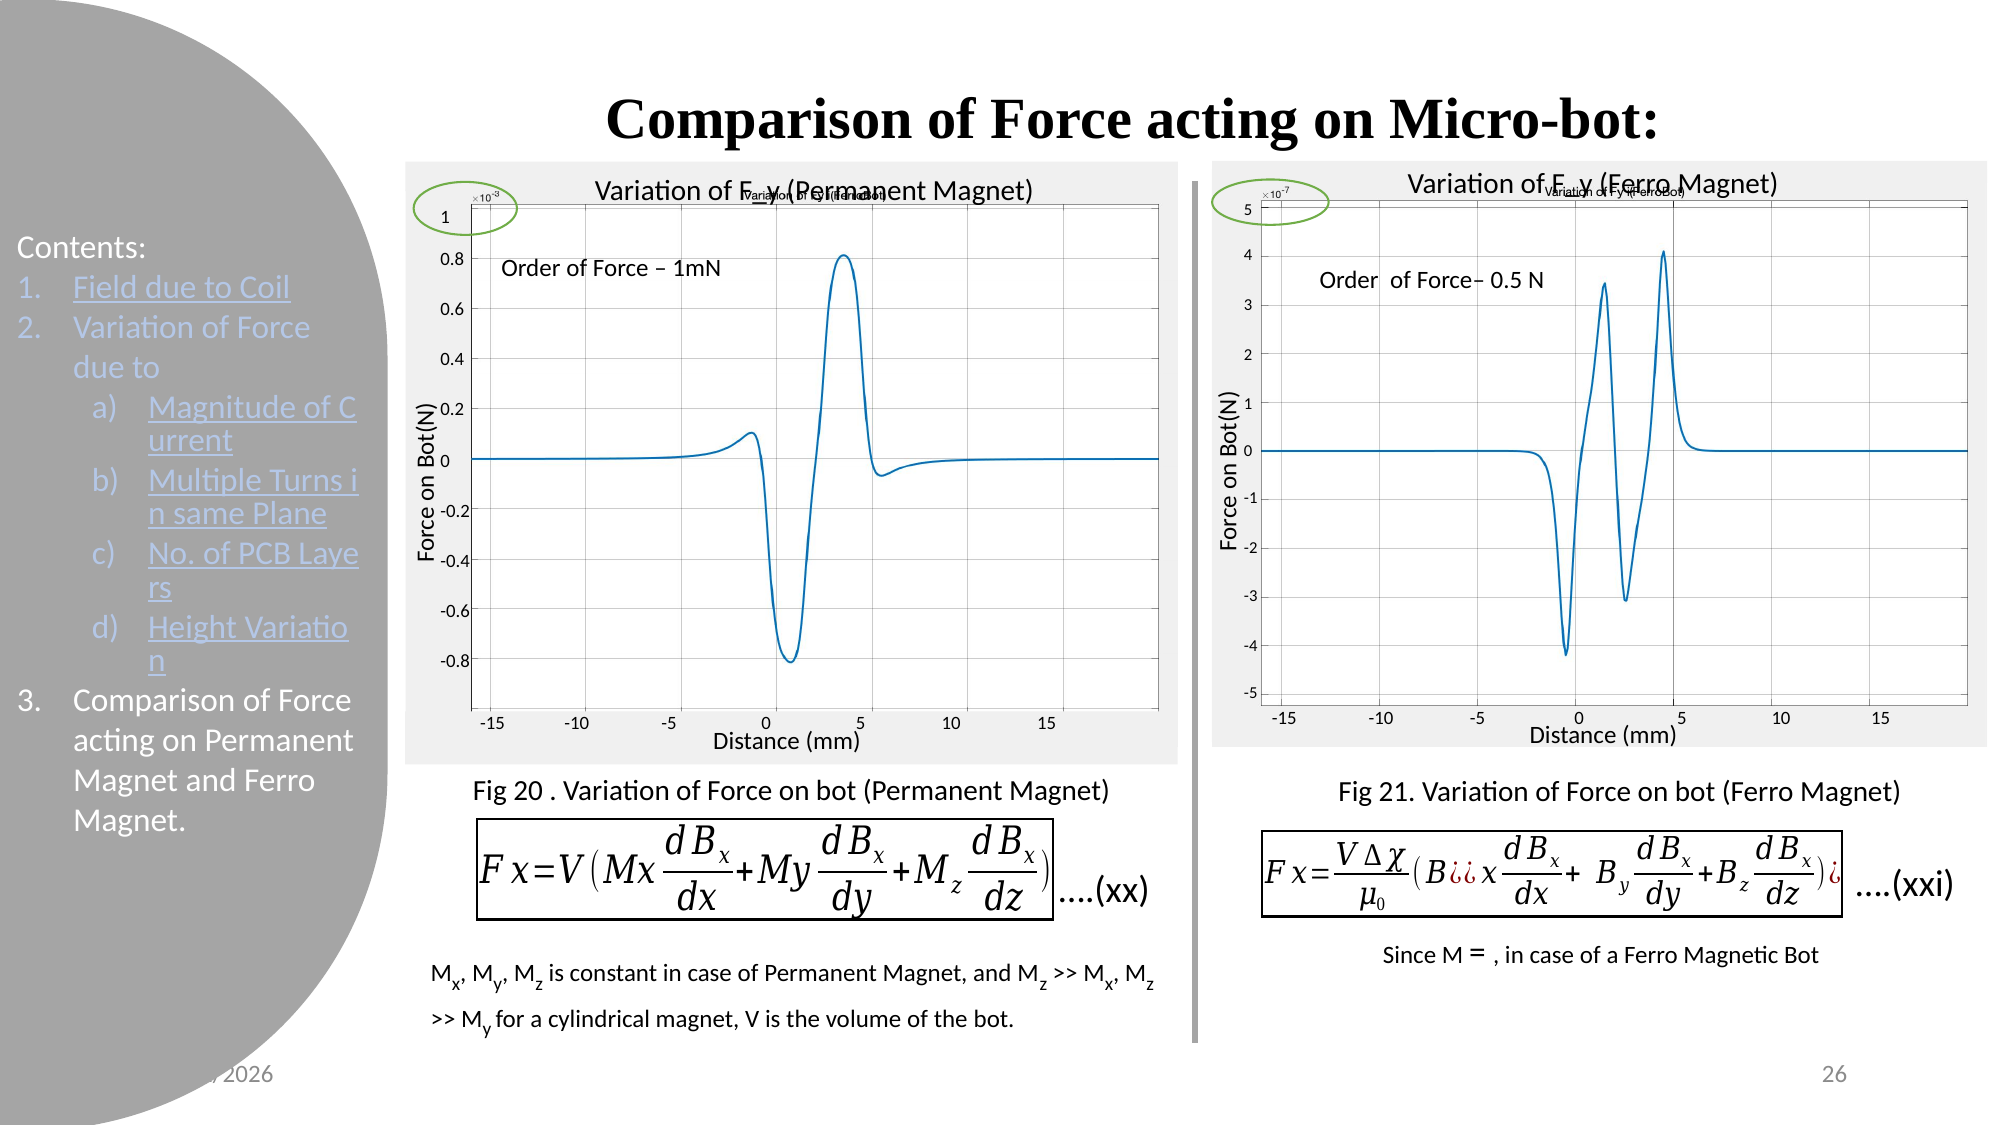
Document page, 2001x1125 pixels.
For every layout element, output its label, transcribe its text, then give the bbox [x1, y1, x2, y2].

text_box Comparison of Force acting on Micro-bot: [587, 75, 1679, 159]
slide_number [137, 1042, 588, 1103]
text_box Fig 21. Variation of Force on bot (Ferro Magnet) [1323, 765, 1917, 815]
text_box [401, 161, 1178, 765]
text_box Contents: Field due to Coil Variation of Force due to Magnitude of Current Multiple Turns in same Plane No. of PCB Layers Height Variation Comparison of Force acting on Permanent Magnet and Ferro Magnet. [2, 217, 376, 752]
text_box Mx, My, Mz is constant in case of Permanent Magnet, and Mz >> Mx, Mz >> My for a cylindrical magnet, V is the volume of the bot. [415, 941, 1175, 1047]
text_box [0, 0, 388, 1125]
text_box ….(xx) [1044, 857, 1165, 918]
text_box Fig 20 . Variation of Force on bot (Permanent Magnet) [458, 765, 1172, 814]
text_box ….(xxi) [1841, 851, 1970, 912]
slide_number 26 [1412, 1042, 1863, 1103]
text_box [1204, 156, 2000, 757]
